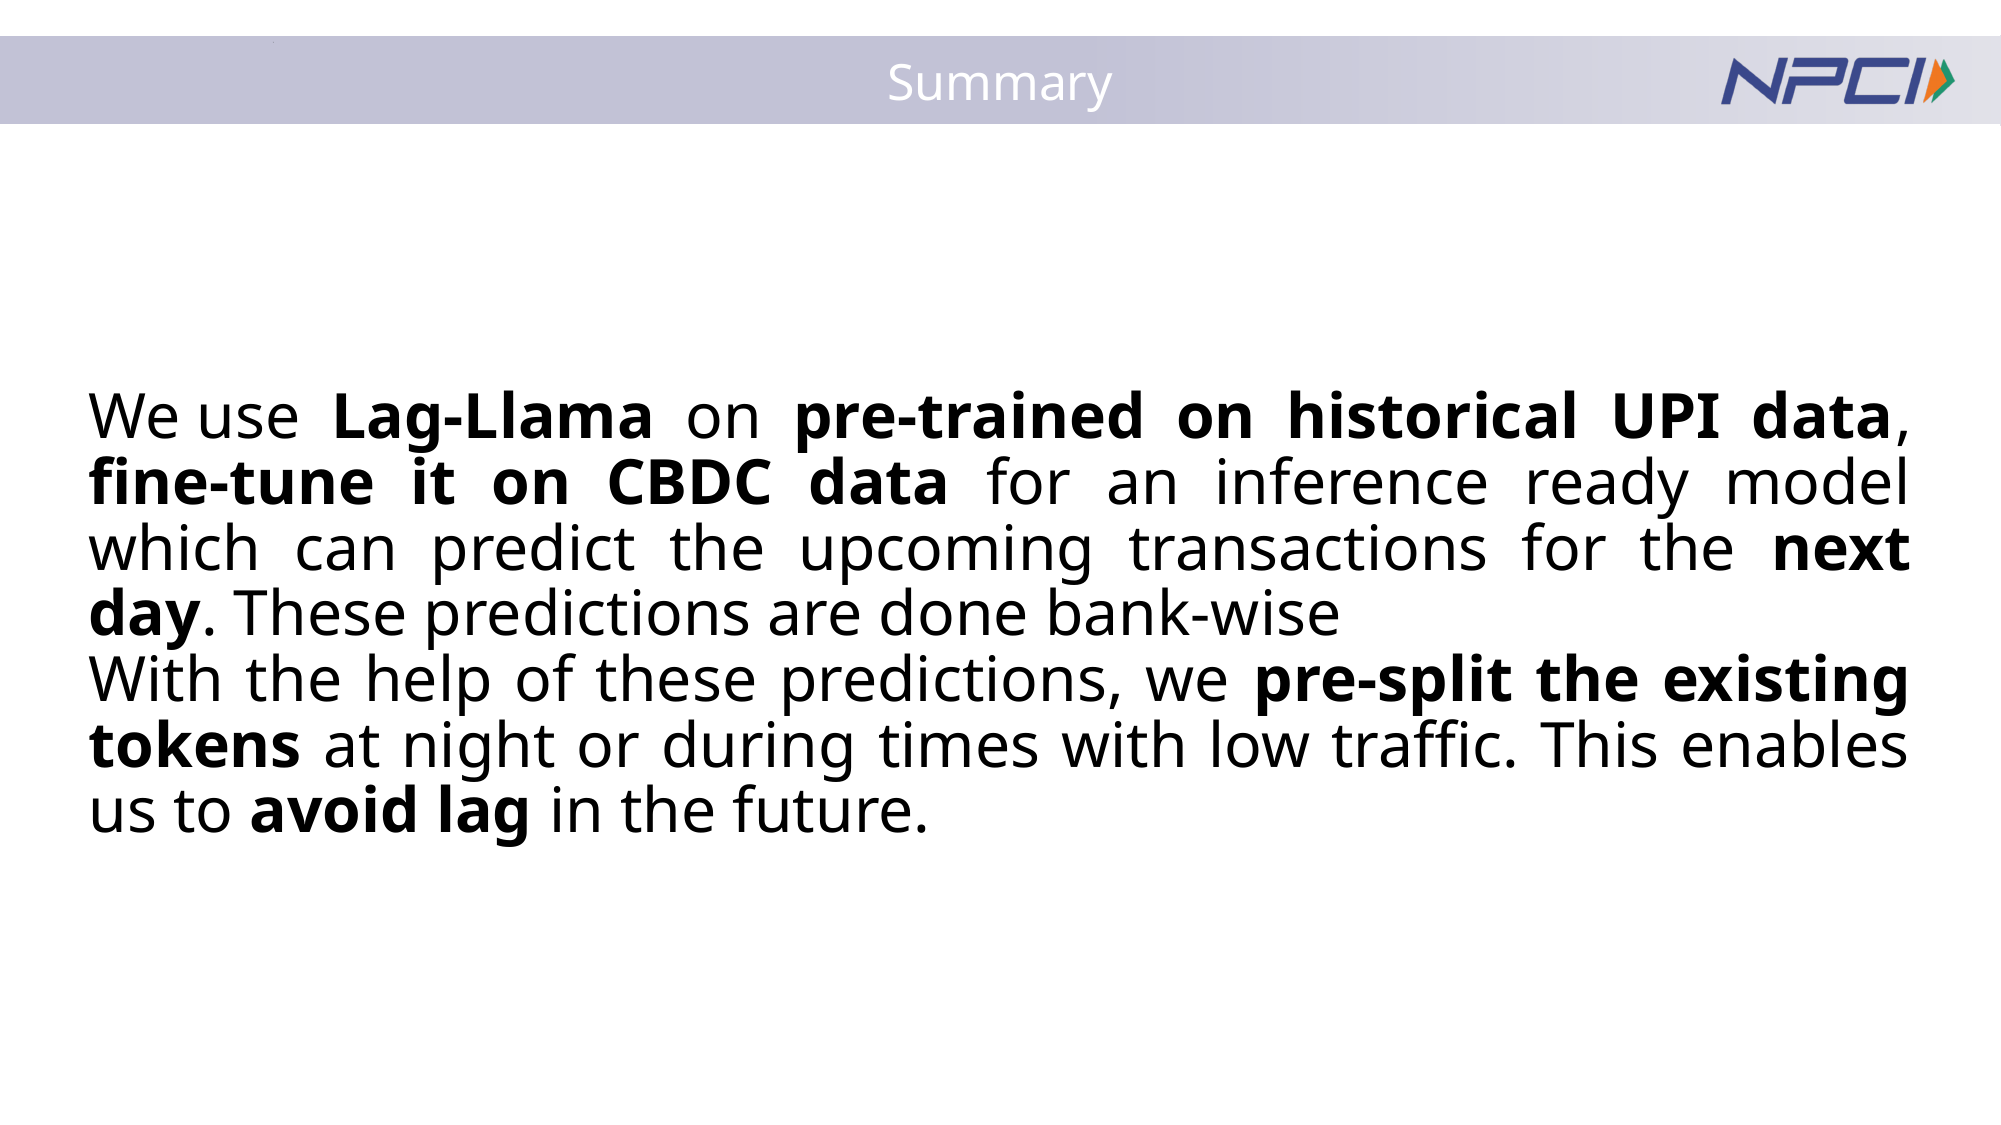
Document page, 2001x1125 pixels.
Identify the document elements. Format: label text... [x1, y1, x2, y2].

picture [1711, 46, 1964, 115]
text_box We use Lag-Llama on pre-trained on historical UPI data, fine-tune it on CBDC data for an inference ready model which can predict the upcoming transactions for the next day. These predictions are done bank-wise​ With the help of these predictions, we pre-split the existing tokens at night or during times with low traffic. This enables us to avoid lag in the future.​ [73, 378, 1927, 853]
picture [271, 33, 275, 51]
text_box Summary [0, 34, 2000, 127]
